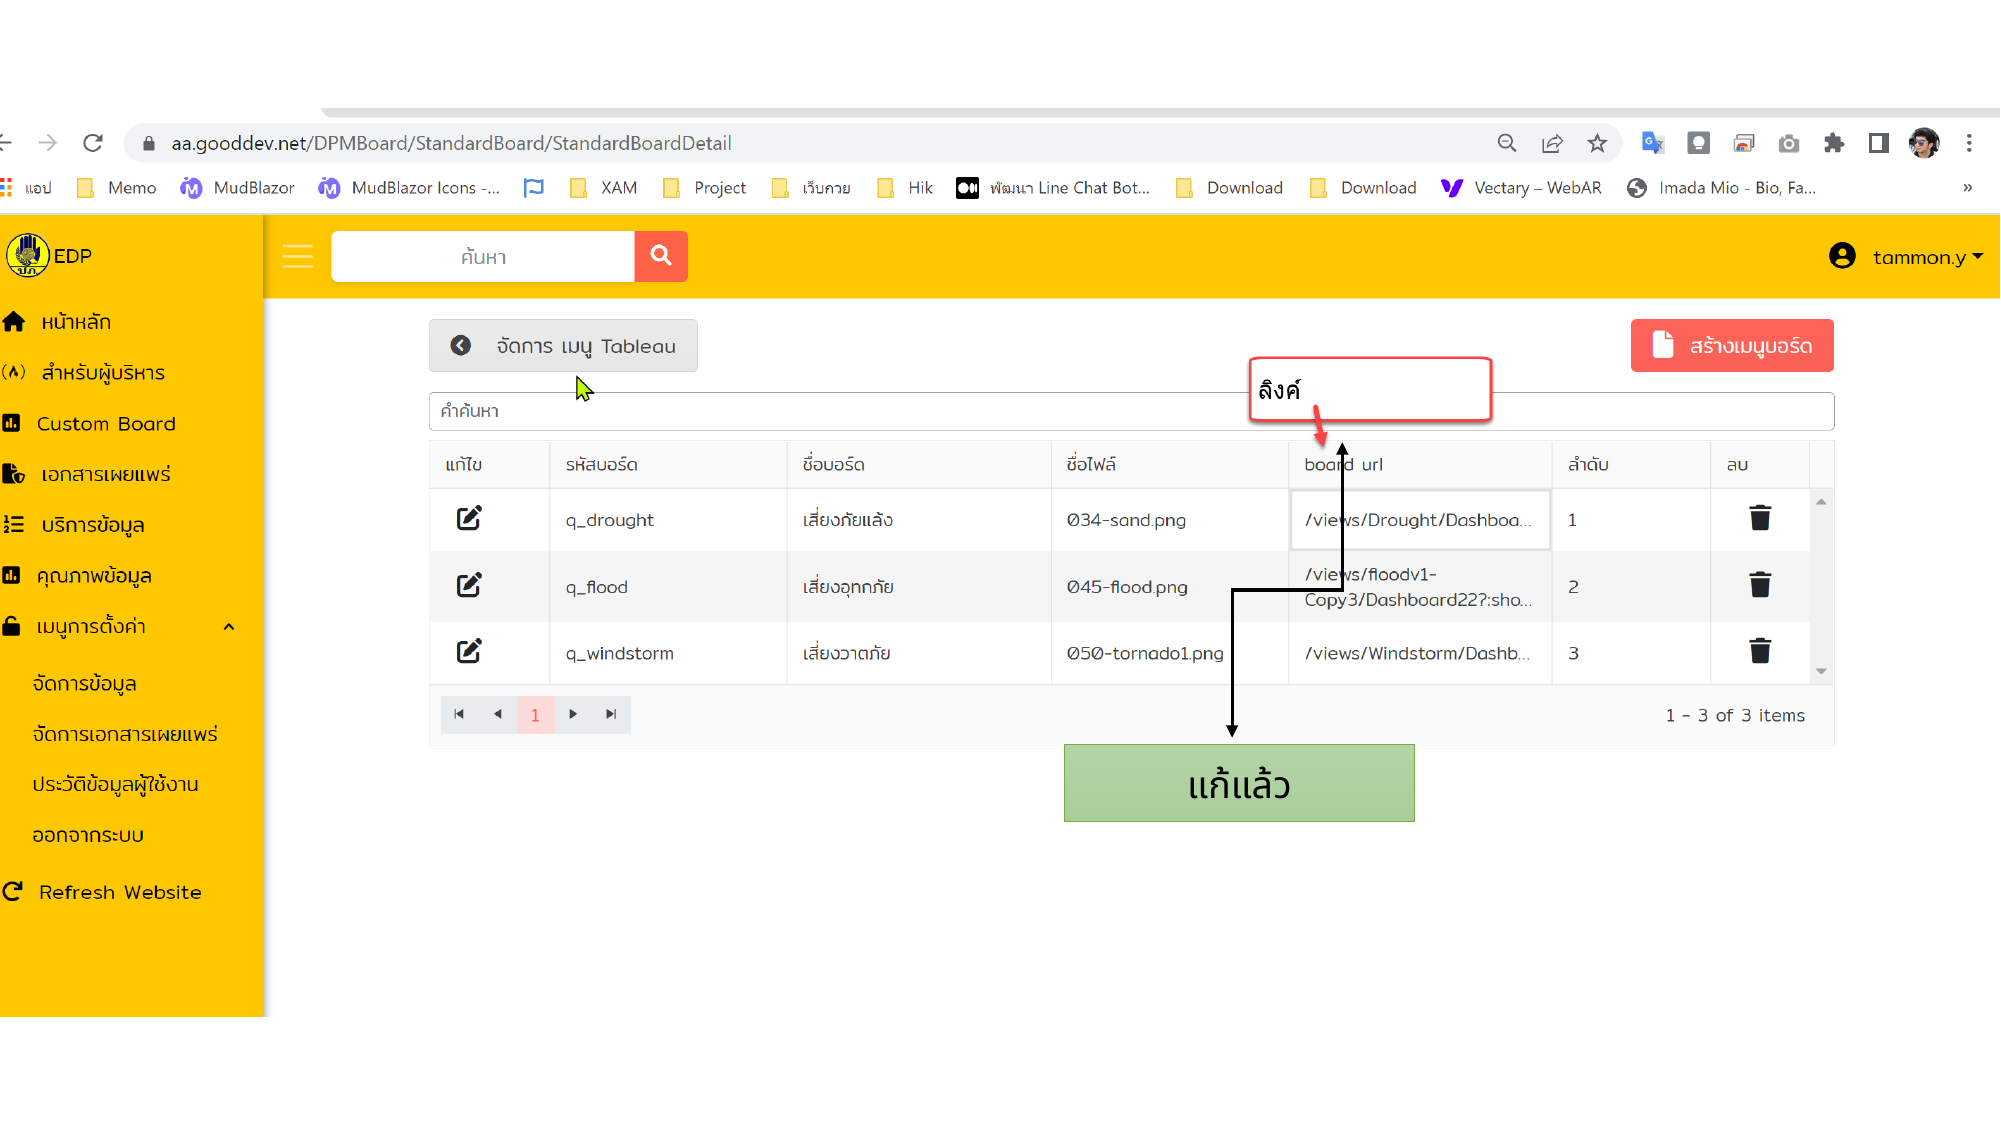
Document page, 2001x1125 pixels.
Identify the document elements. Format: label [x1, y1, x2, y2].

text_box [1139, 534, 1435, 646]
picture [0, 108, 2000, 1017]
